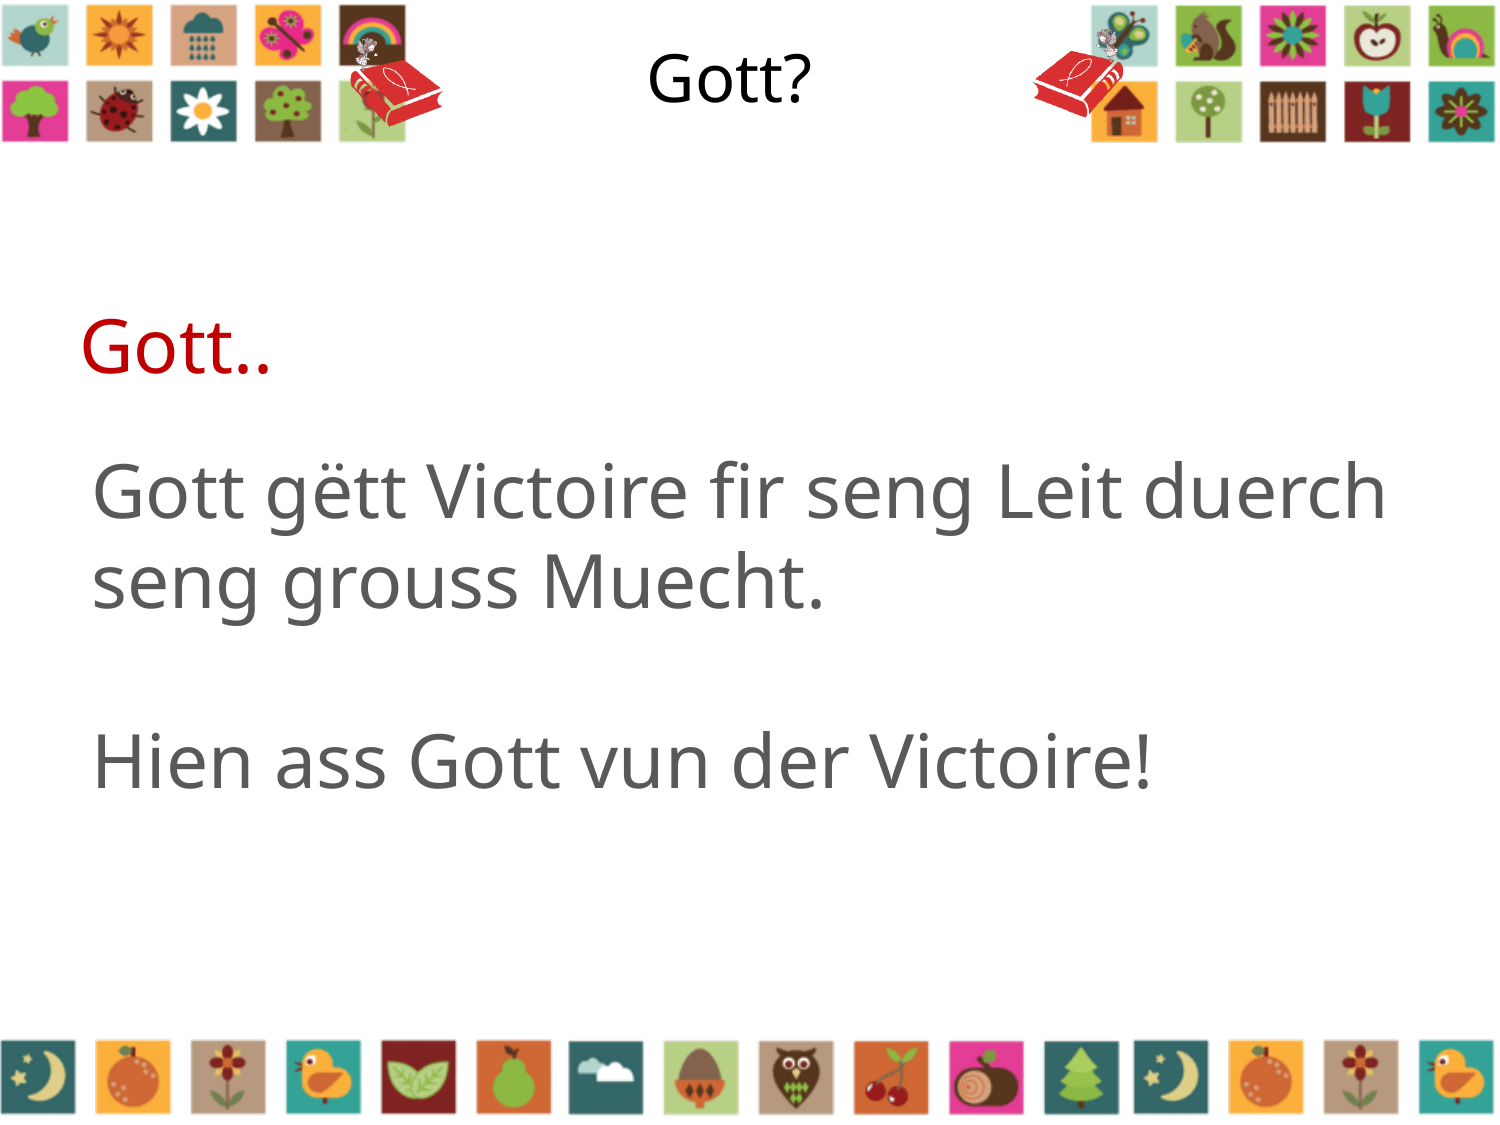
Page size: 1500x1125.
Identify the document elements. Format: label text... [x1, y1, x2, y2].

picture [1001, 3, 1500, 150]
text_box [0, 1028, 1500, 1118]
picture [0, 3, 475, 150]
text_box Gott? [480, 28, 997, 124]
text_box Gott.. [64, 290, 1412, 396]
text_box Gott gëtt Victoire fir seng Leit duerch seng grouss Muecht. Hien ass Gott vun der Victoire! [76, 436, 1424, 812]
